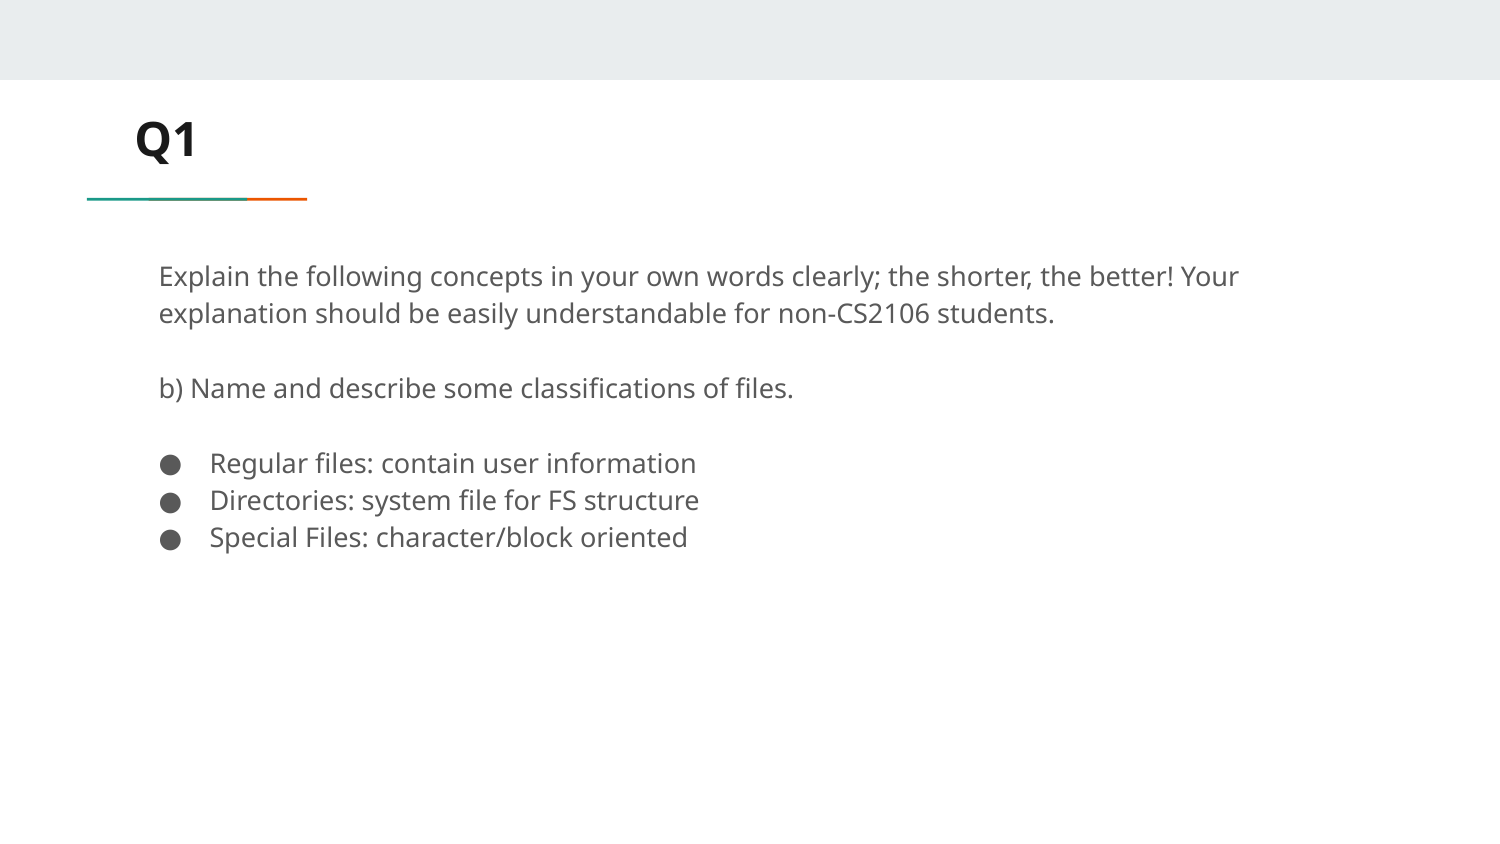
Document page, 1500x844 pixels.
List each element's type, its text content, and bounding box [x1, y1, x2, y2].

list Explain the following concepts in your own words clearly; the shorter, the better! Your explanation should be easily understandable for non-CS2106 students. b) Name and describe some classifications of files. Regular files: contain user information Directories: system file for FS structure Special Files: character/block oriented [119, 239, 1381, 712]
title Q1 [119, 93, 1381, 182]
